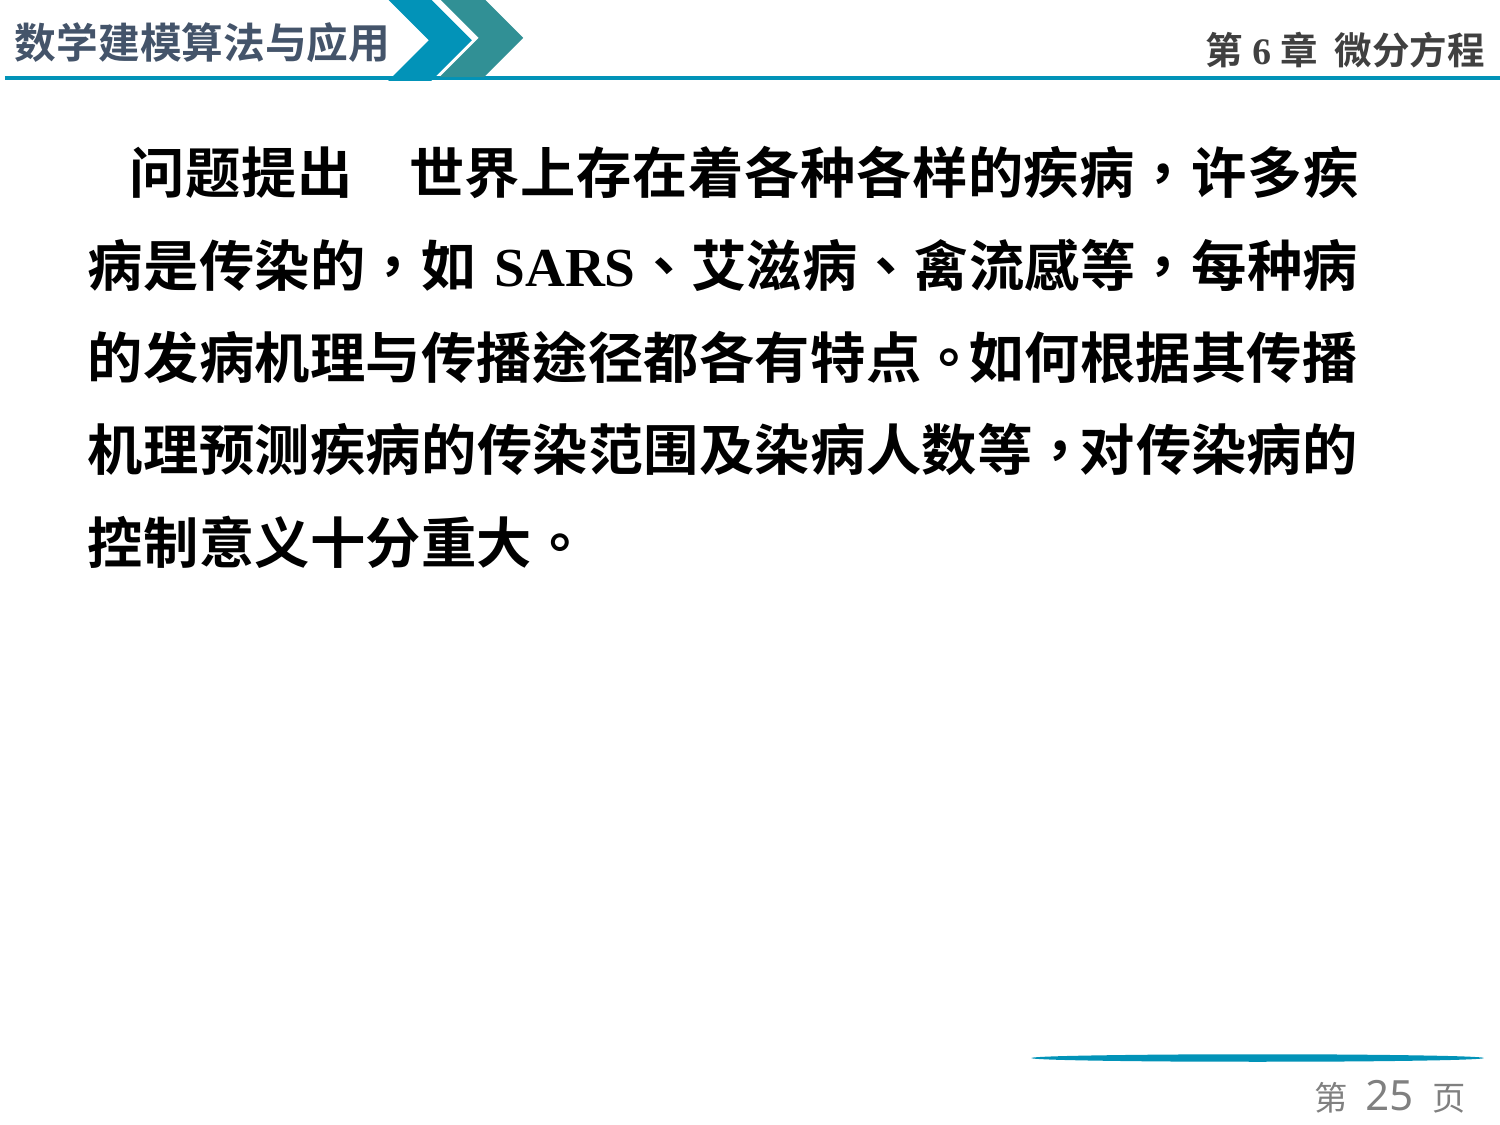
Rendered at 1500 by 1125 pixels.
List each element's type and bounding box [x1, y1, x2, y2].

text_box [87, 130, 1358, 624]
